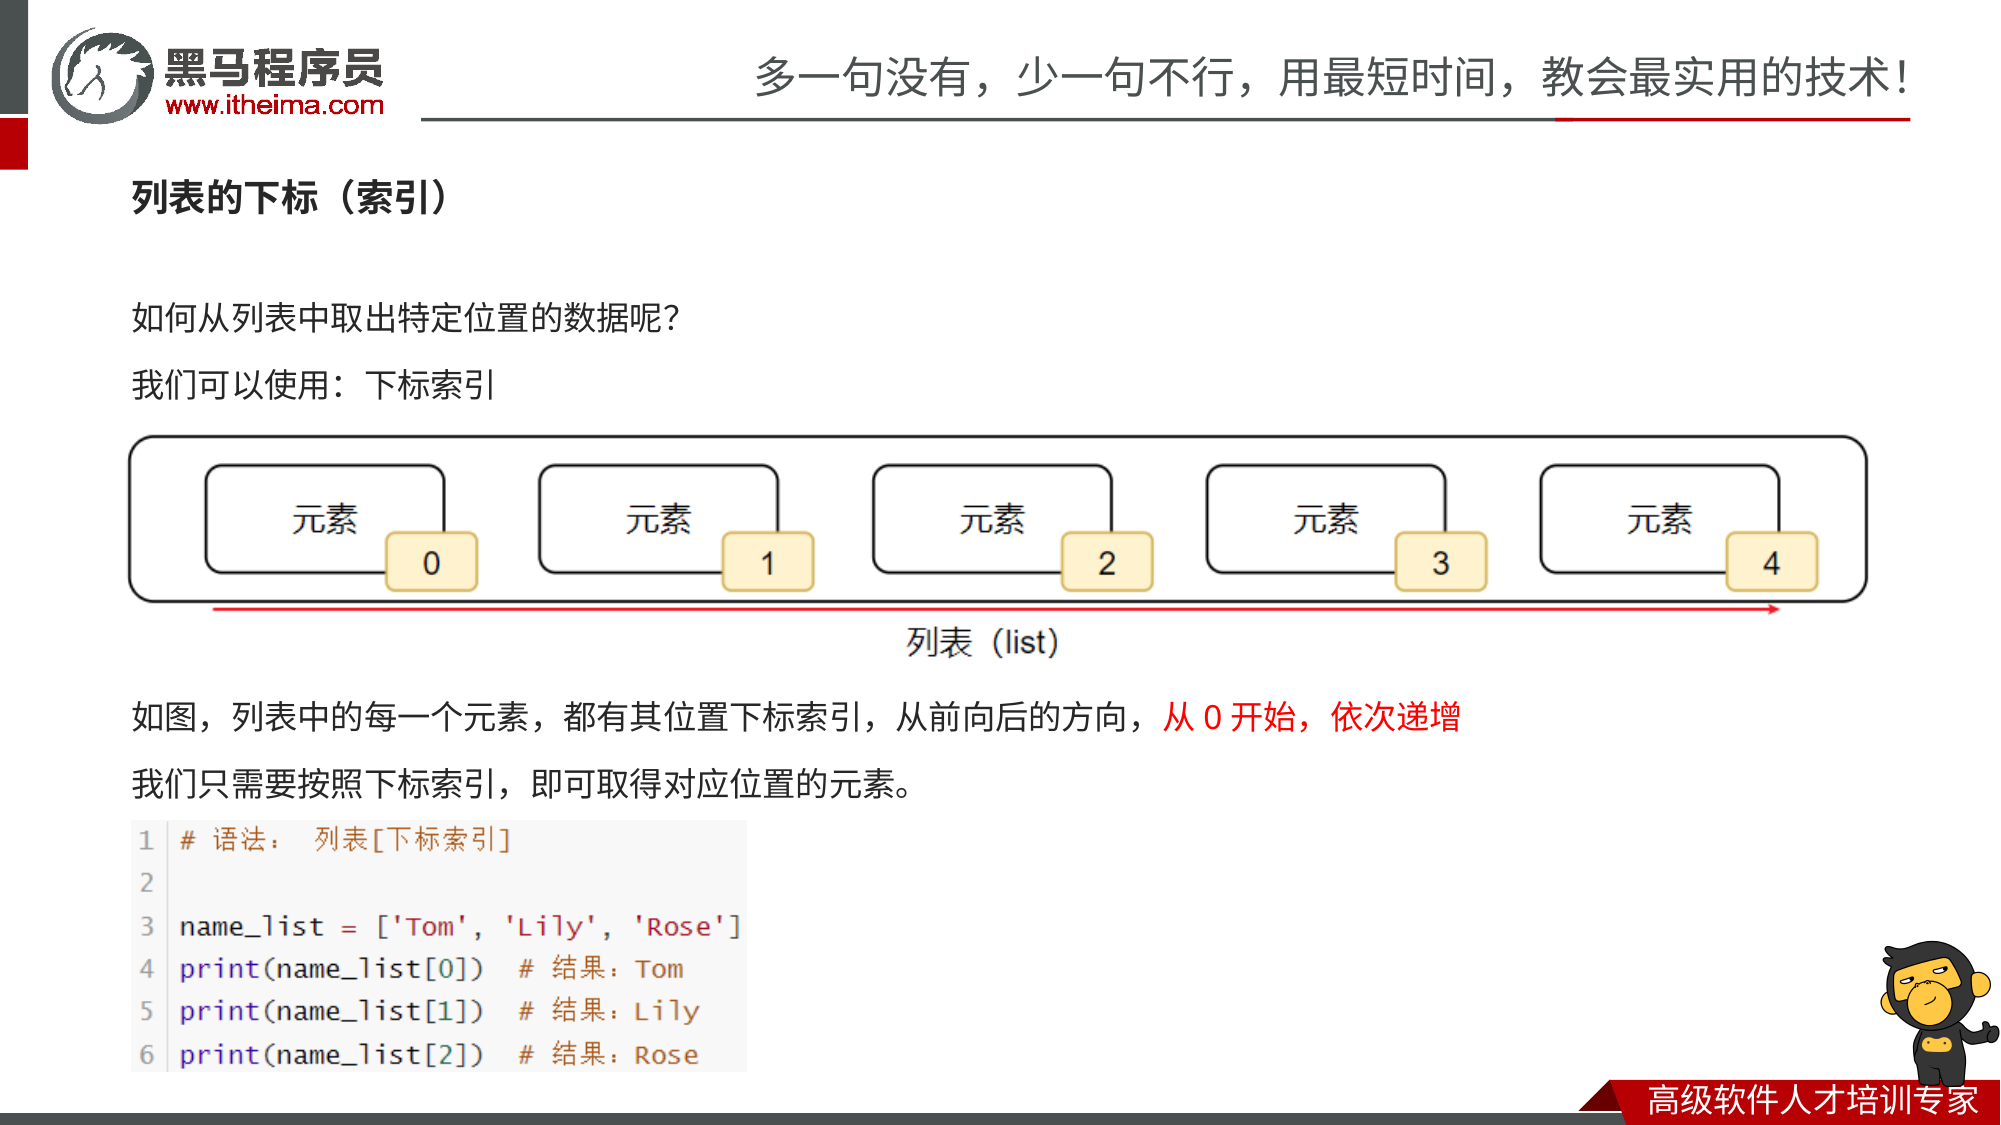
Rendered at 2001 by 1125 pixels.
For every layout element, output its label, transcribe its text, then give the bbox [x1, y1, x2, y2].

picture [116, 418, 1899, 674]
picture [50, 26, 384, 125]
list 如何从列表中取出特定位置的数据呢？ 我们可以使用：下标索引 如图，列表中的每一个元素，都有其位置下标索引，从前向后的方向，从0开始，依次递增 我们只需要按照下标索引，即可取得对应位置的元素。 [116, 684, 1880, 963]
picture [1860, 936, 2000, 1090]
list 列表的下标（索引） [116, 154, 1880, 239]
list 如何从列表中取出特定位置的数据呢？ 我们可以使用：下标索引 如图，列表中的每一个元素，都有其位置下标索引，从前向后的方向，从0开始，依次递增 我们只需要按照下标索引，即可取得对应位置的元素。 [116, 270, 1880, 418]
picture [130, 820, 748, 1073]
